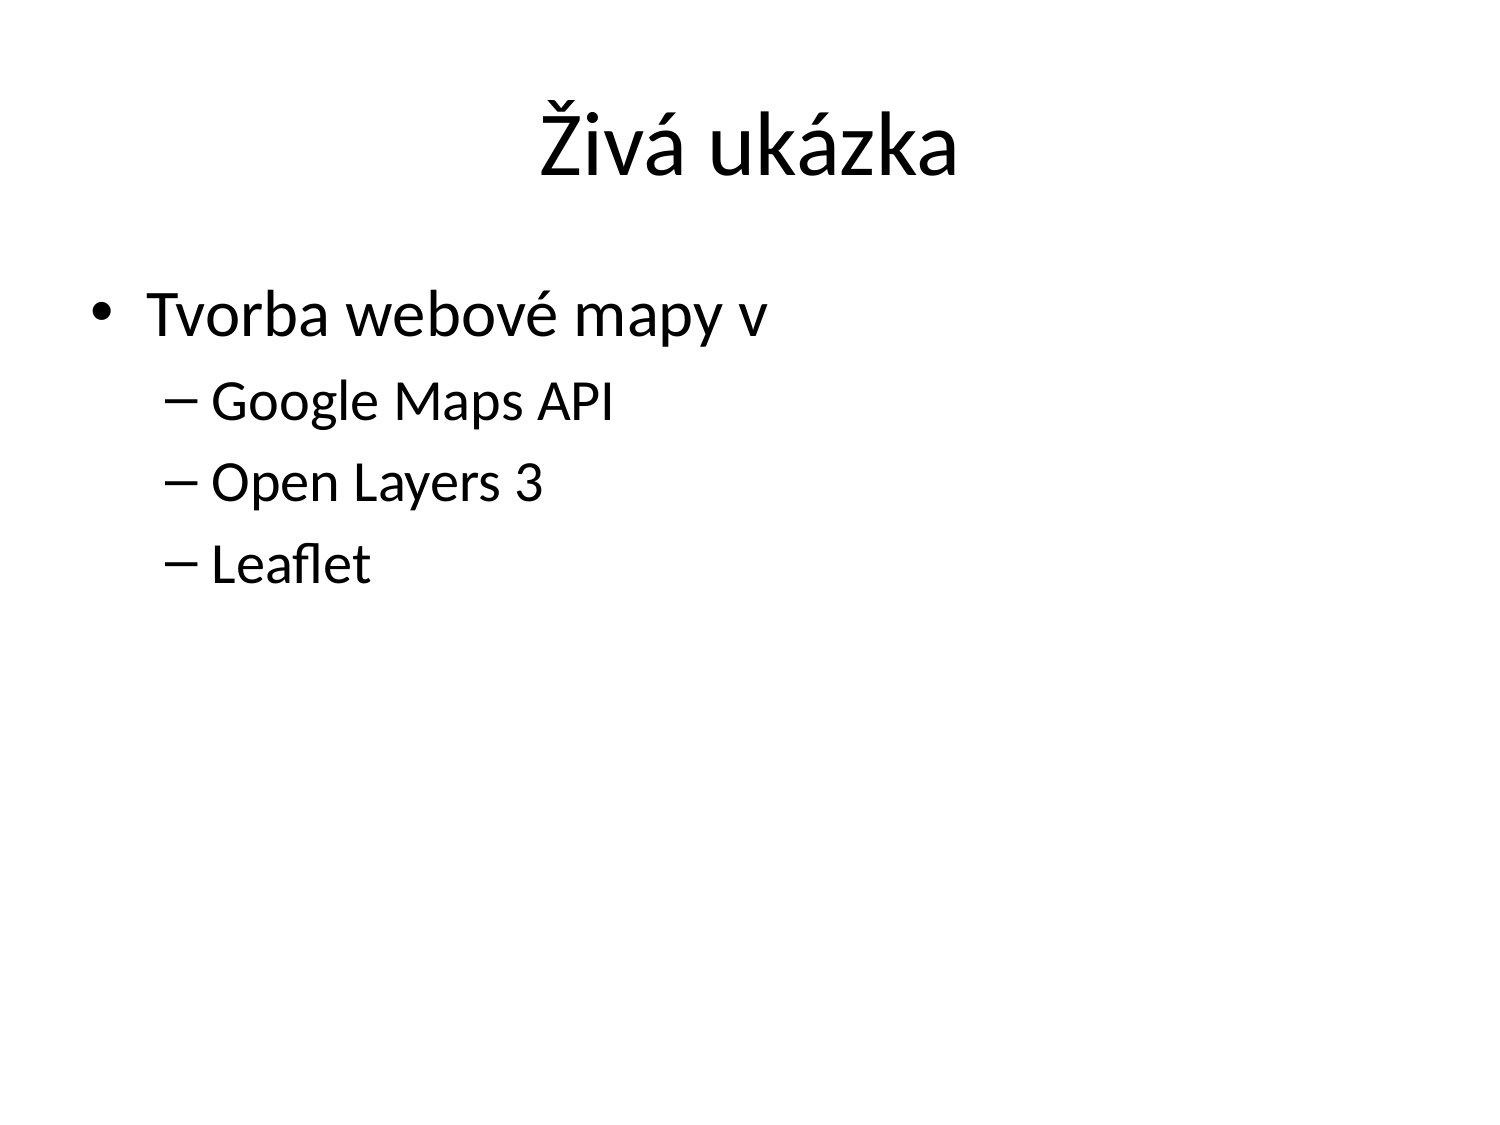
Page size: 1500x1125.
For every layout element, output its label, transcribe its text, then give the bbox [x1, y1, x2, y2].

list Tvorba webové mapy v Google Maps API Open Layers 3 Leaflet [75, 262, 1425, 1005]
title Živá ukázka [75, 45, 1425, 233]
